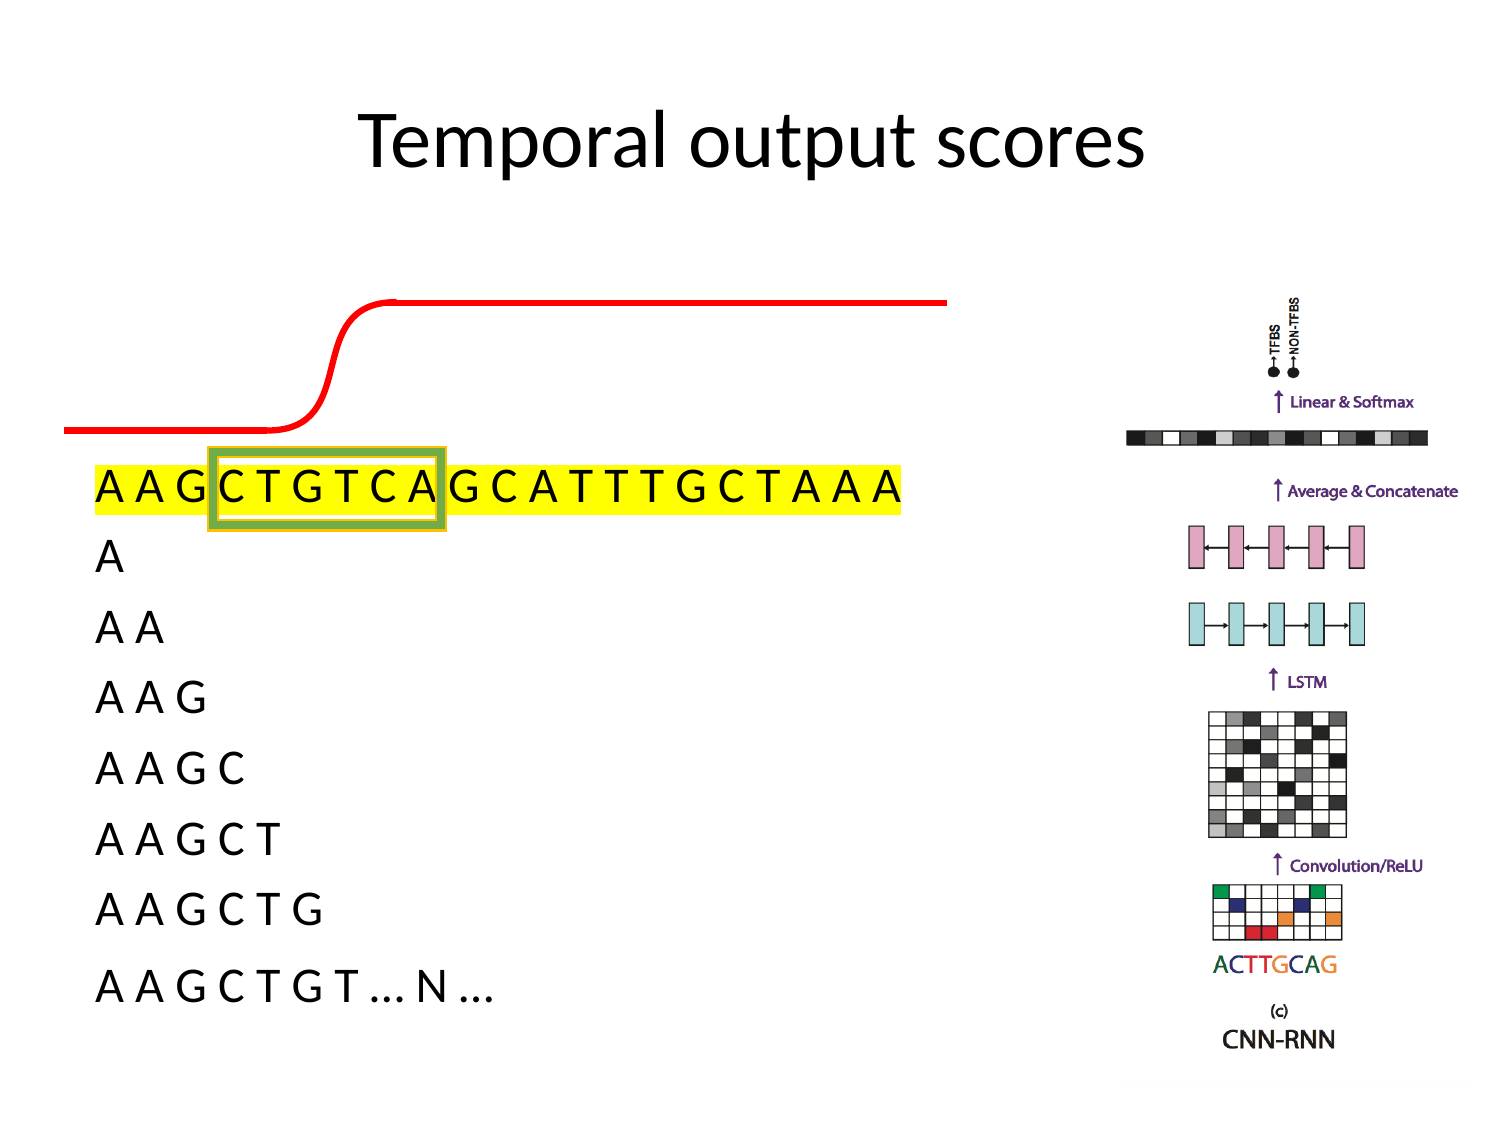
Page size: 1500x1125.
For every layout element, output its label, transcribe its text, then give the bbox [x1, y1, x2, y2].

text_box A [80, 515, 1120, 585]
text_box Temporal output scores [24, 0, 1481, 272]
text_box A A G C T [80, 789, 1120, 860]
text_box A A G C T G T … N … [80, 937, 1120, 1015]
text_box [64, 302, 948, 431]
list [75, 272, 1120, 1005]
text_box A A G C T G T C A G C A T T T G C T A A A [80, 437, 1120, 515]
text_box A A G [80, 656, 1120, 719]
text_box A A G C T G [80, 860, 1120, 937]
text_box A A G C [80, 719, 1120, 789]
text_box [207, 446, 447, 532]
text_box A A [80, 585, 1120, 656]
picture [1120, 246, 1475, 1083]
